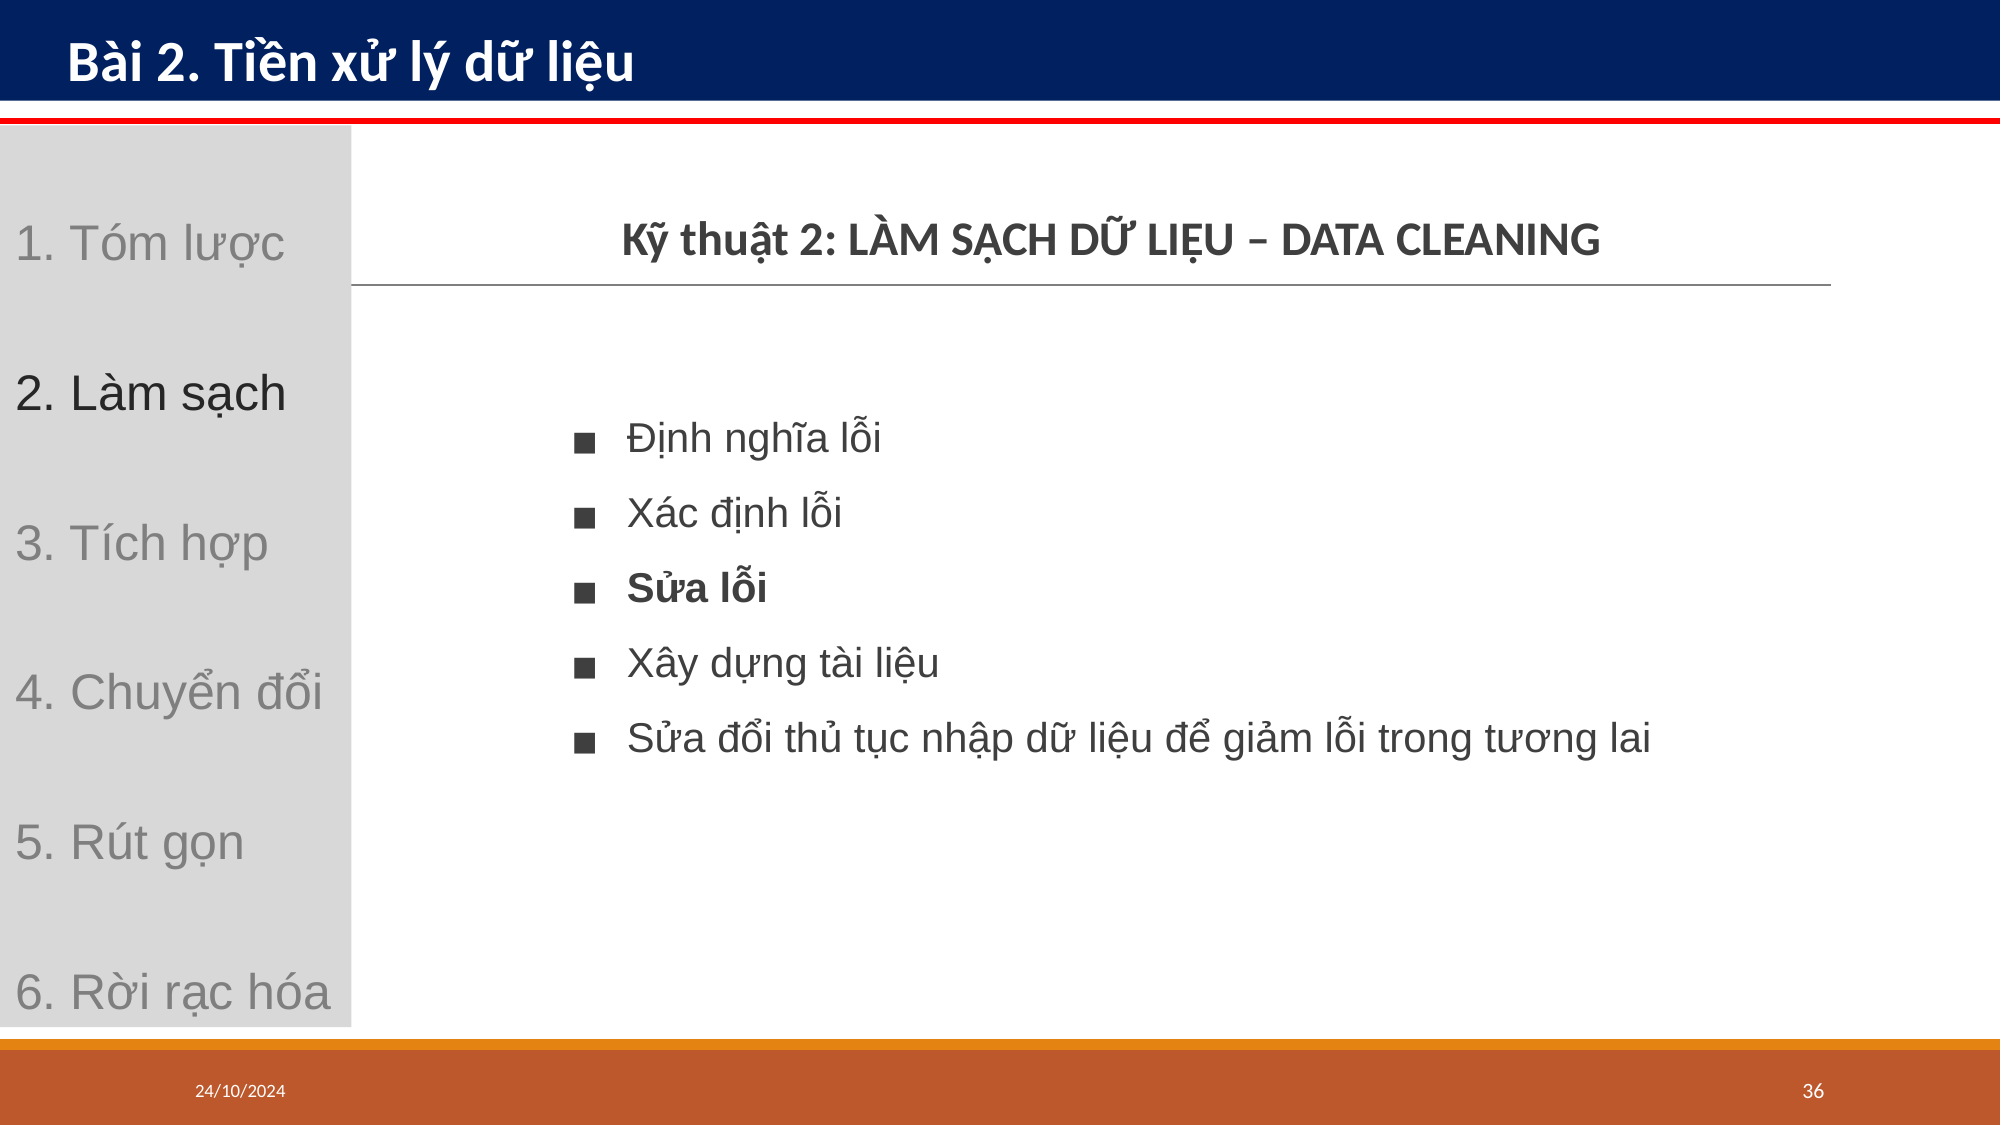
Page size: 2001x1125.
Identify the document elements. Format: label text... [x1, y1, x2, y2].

slide_number ‹#› [1624, 1059, 1840, 1120]
title Bài 2. Tiền xử lý dữ liệu [0, 0, 2000, 101]
text_box Kỹ thuật 2: LÀM SẠCH DỮ LIỆU – DATA CLEANING [559, 208, 1666, 274]
text_box Định nghĩa lỗi Xác định lỗi Sửa lỗi Xây dựng tài liệu Sửa đổi thủ tục nhập dữ liệu để giảm lỗi trong tương lai [555, 360, 1852, 768]
text_box [3, 125, 352, 129]
text_box 1. Tóm lược 2. Làm sạch 3. Tích hợp 4. Chuyển đổi 5. Rút gọn 6. Rời rạc hóa [0, 130, 352, 1028]
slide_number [180, 1059, 586, 1120]
